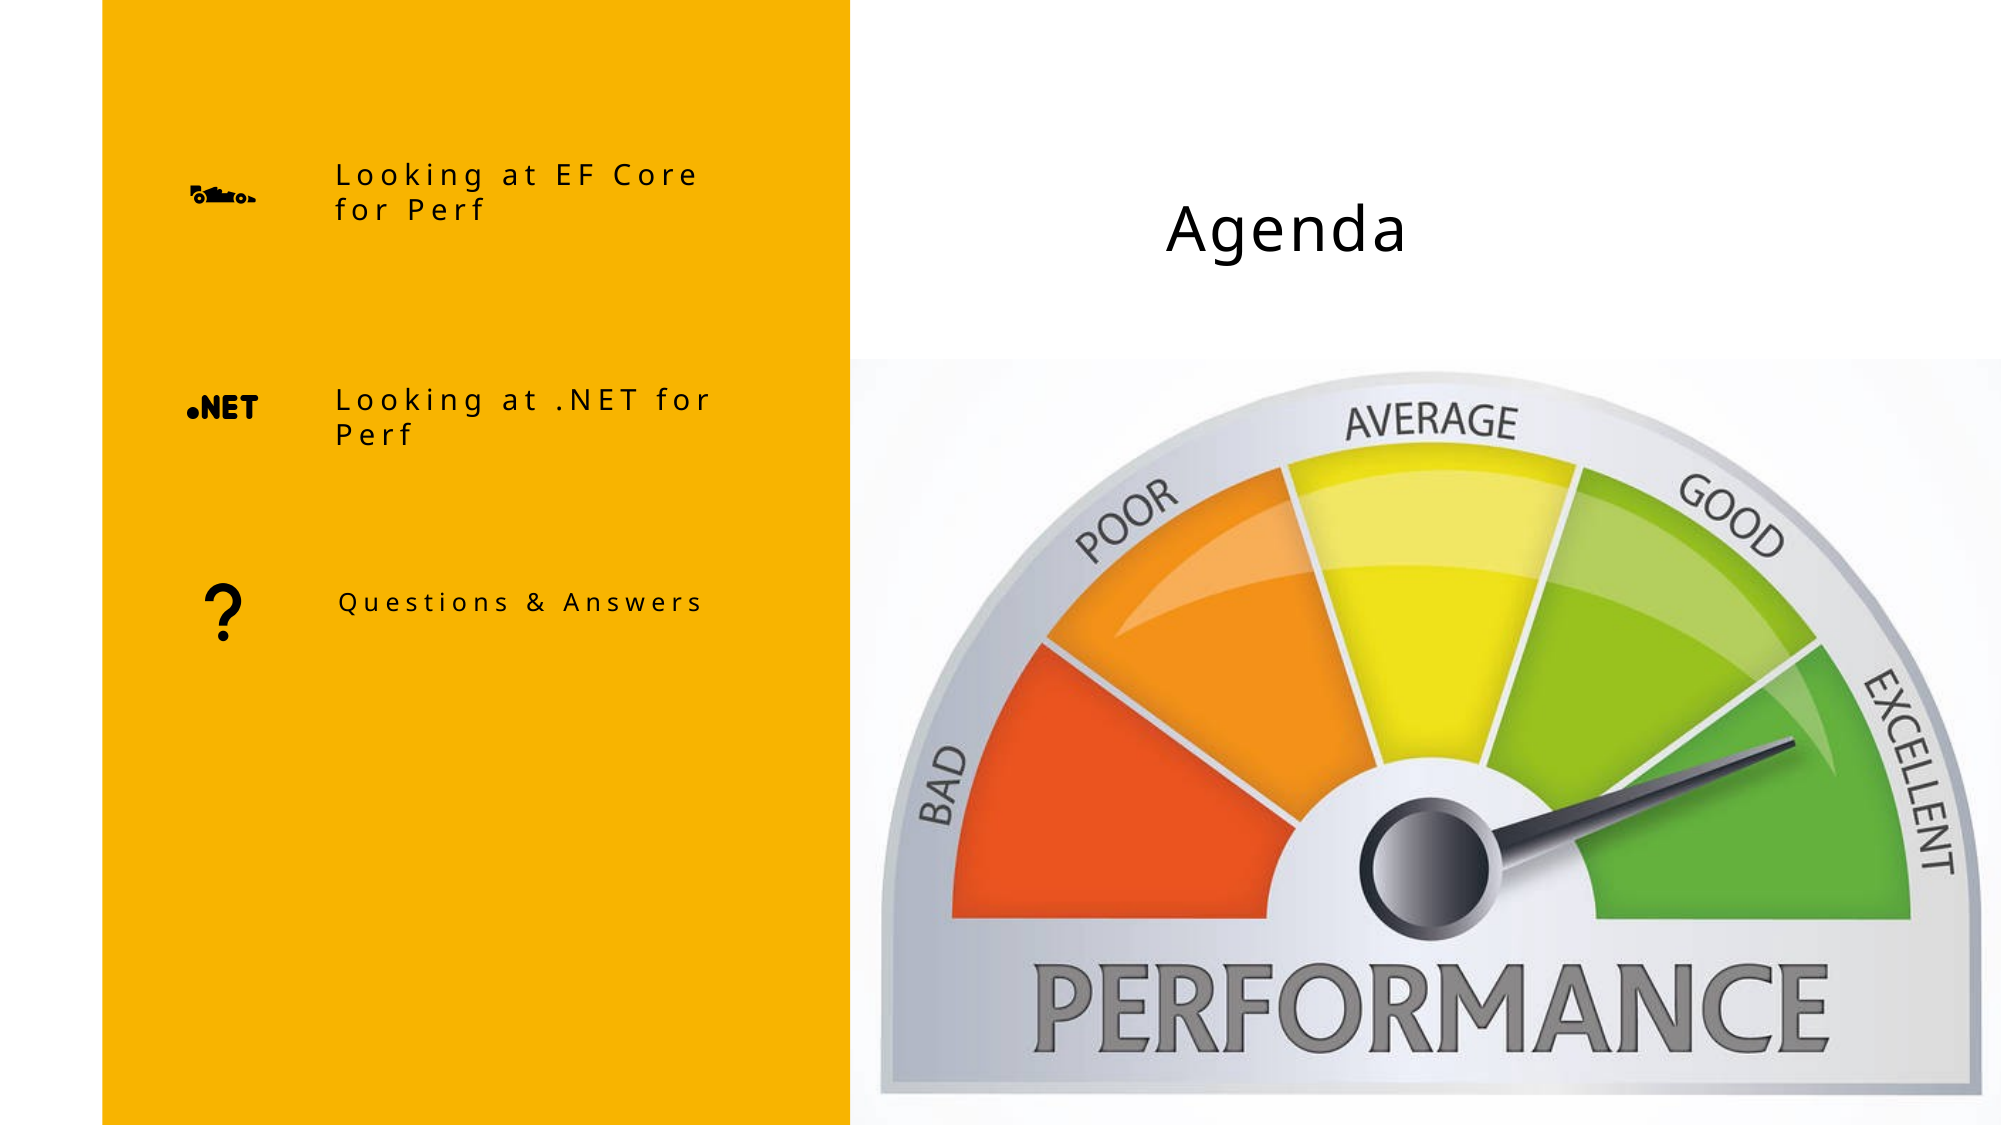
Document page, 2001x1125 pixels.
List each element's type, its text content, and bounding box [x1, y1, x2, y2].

picture [751, 359, 2001, 1125]
text_box Agenda [1151, 181, 1689, 272]
text_box [101, 0, 851, 1125]
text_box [189, 148, 760, 646]
picture [175, 359, 270, 455]
